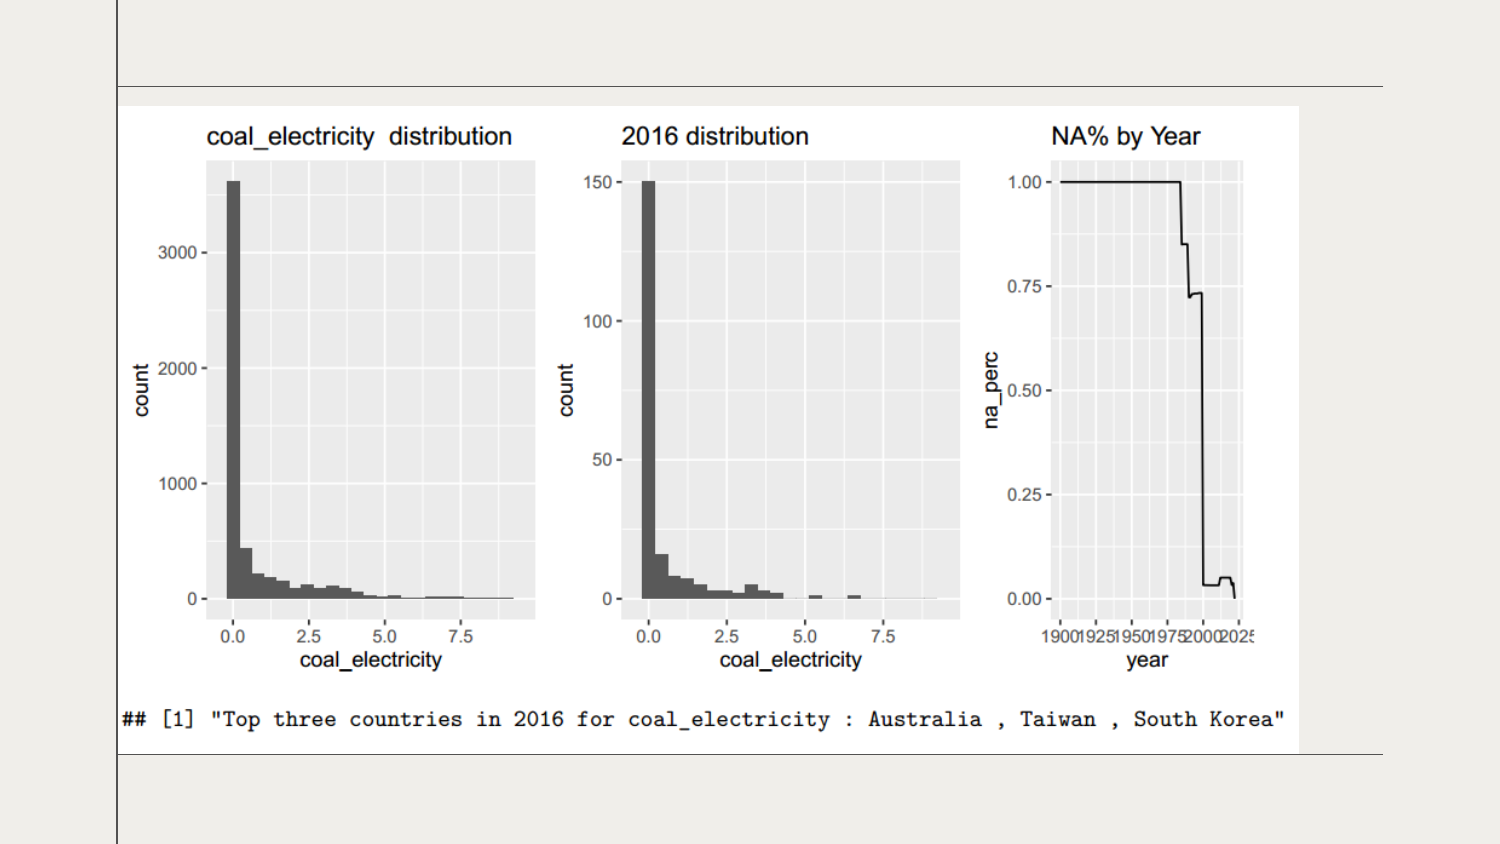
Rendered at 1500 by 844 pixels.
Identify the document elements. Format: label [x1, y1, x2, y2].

picture [117, 106, 1299, 755]
